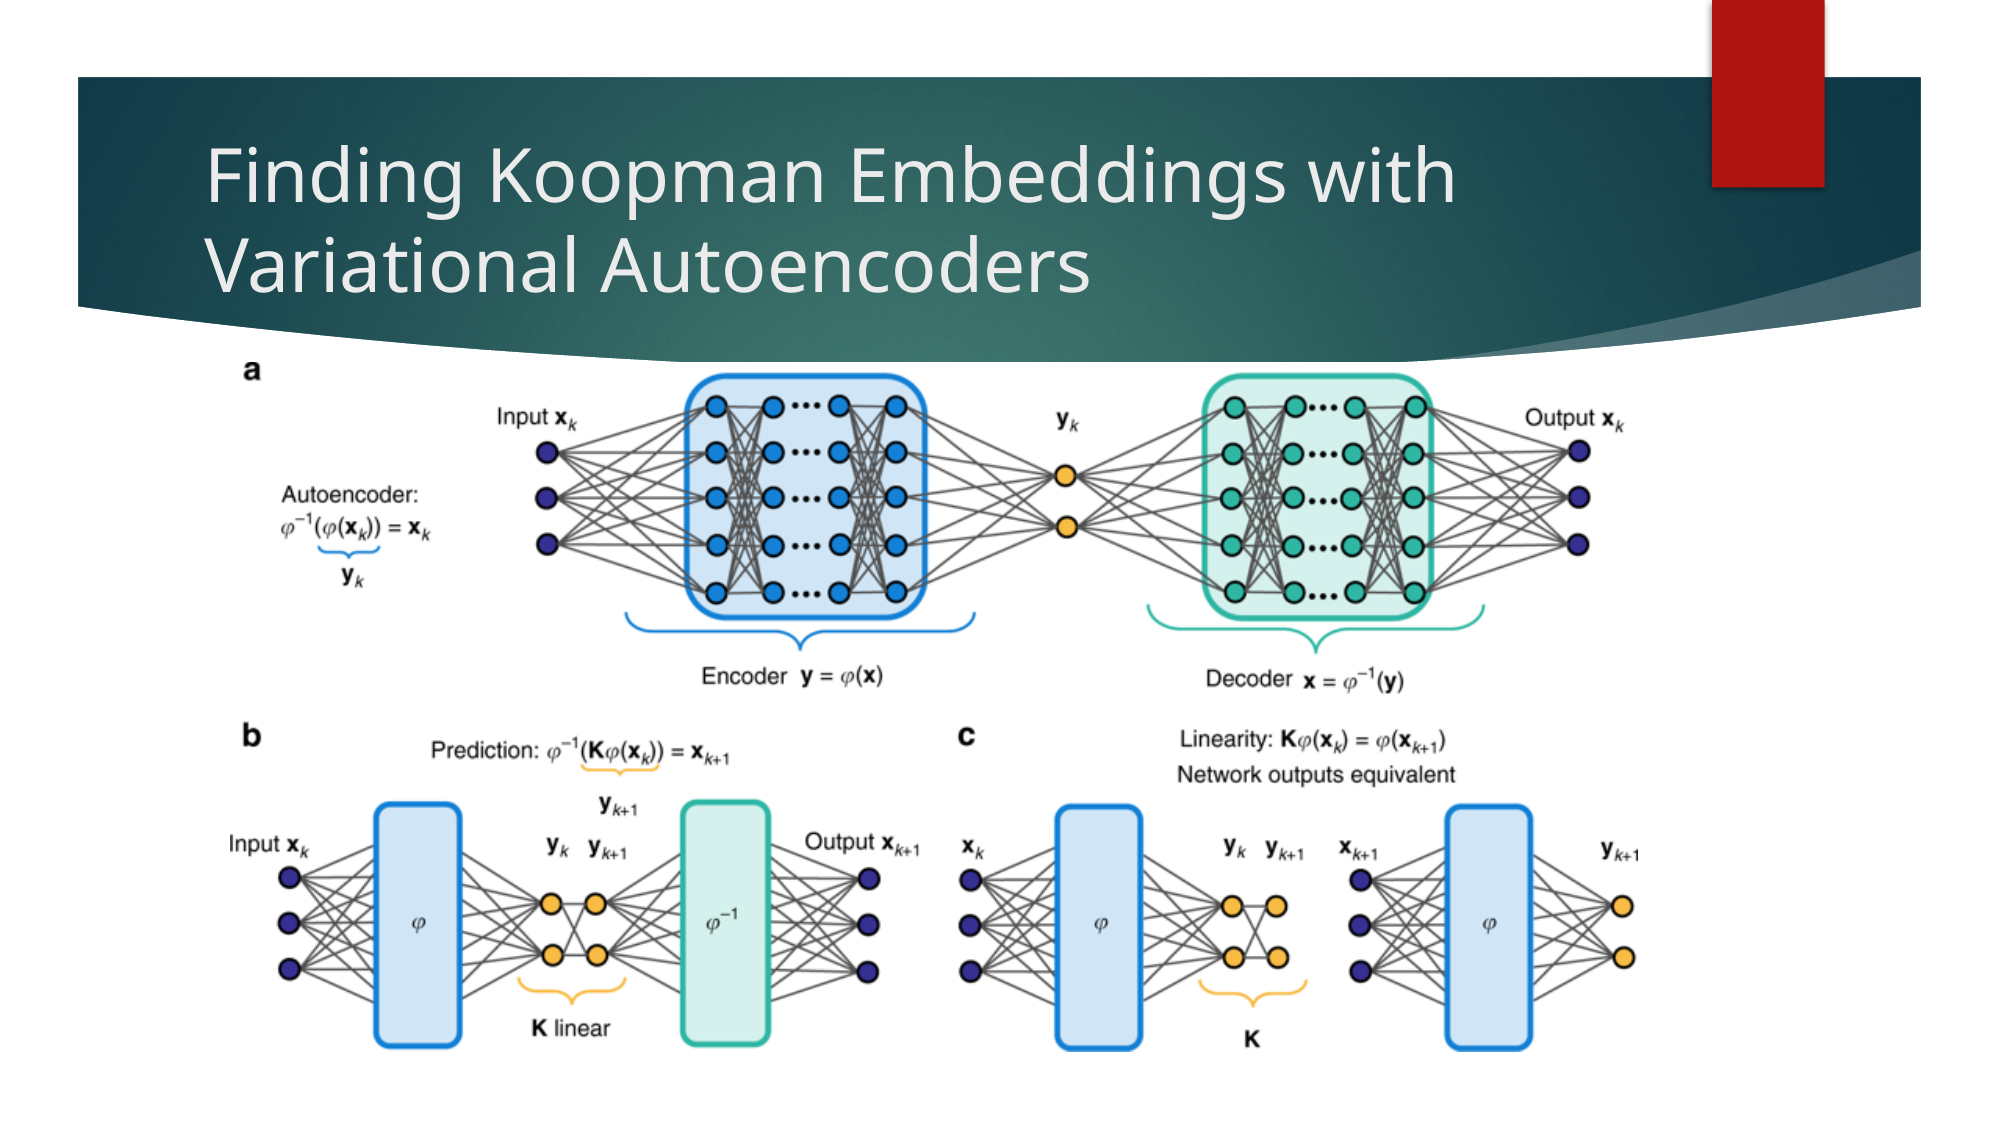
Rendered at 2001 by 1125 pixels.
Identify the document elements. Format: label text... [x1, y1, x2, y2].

picture [230, 362, 1638, 1052]
title Finding Koopman Embeddings with Variational Autoencoders [189, 159, 1638, 276]
